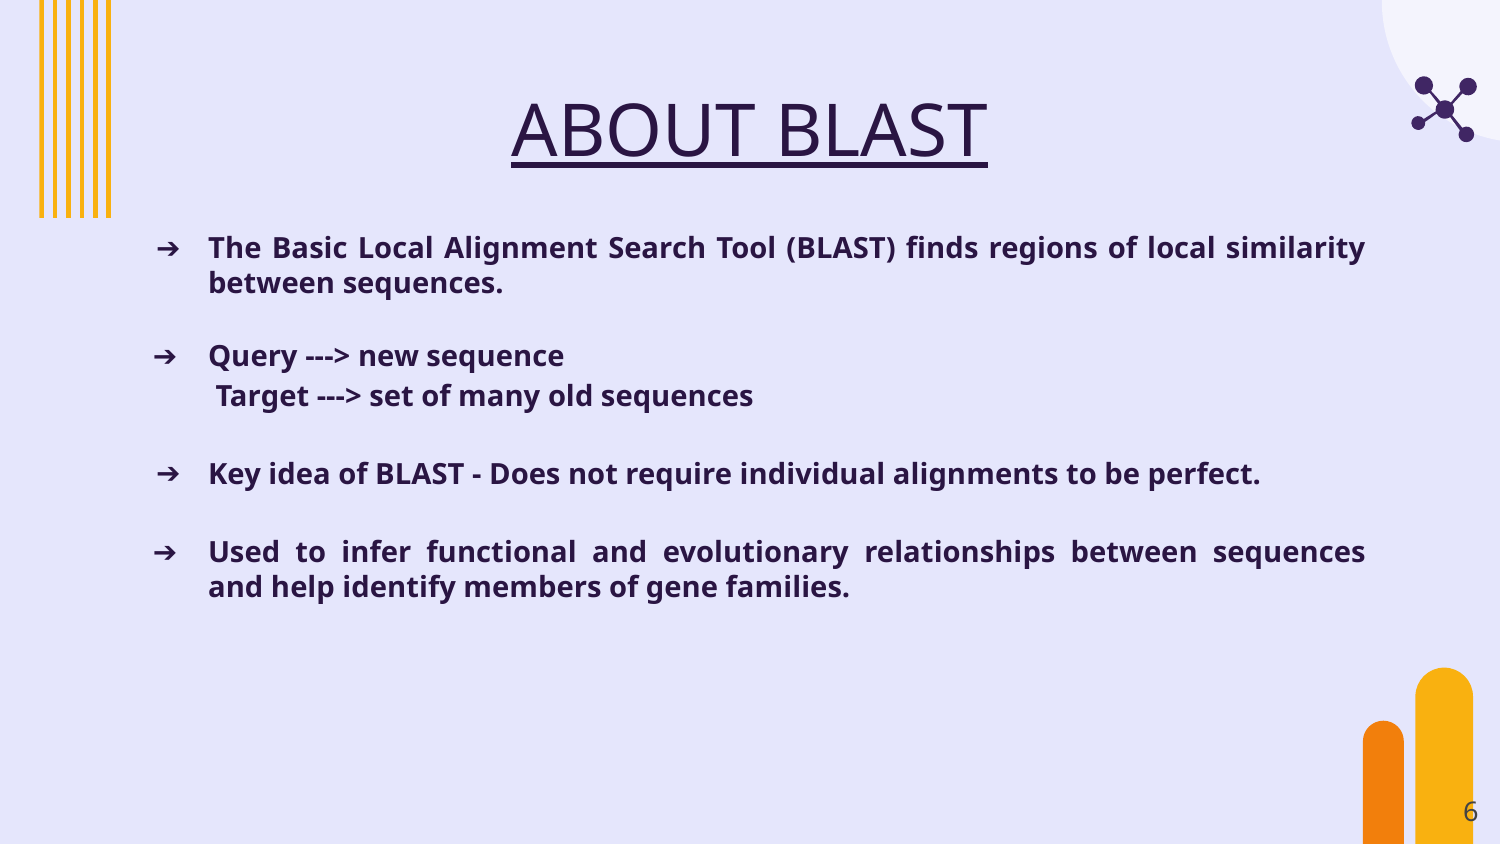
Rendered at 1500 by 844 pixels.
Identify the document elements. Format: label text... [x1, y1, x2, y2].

title ABOUT BLAST [116, 88, 1383, 167]
slide_number 6 [1403, 779, 1494, 844]
list The Basic Local Alignment Search Tool (BLAST) finds regions of local similarity between sequences. Query ---> new sequence Target ---> set of many old sequences Key idea of BLAST - Does not require individual alignments to be perfect. Used to infer functional and evolutionary relationships between sequences and help identify members of gene families. [118, 214, 1382, 756]
